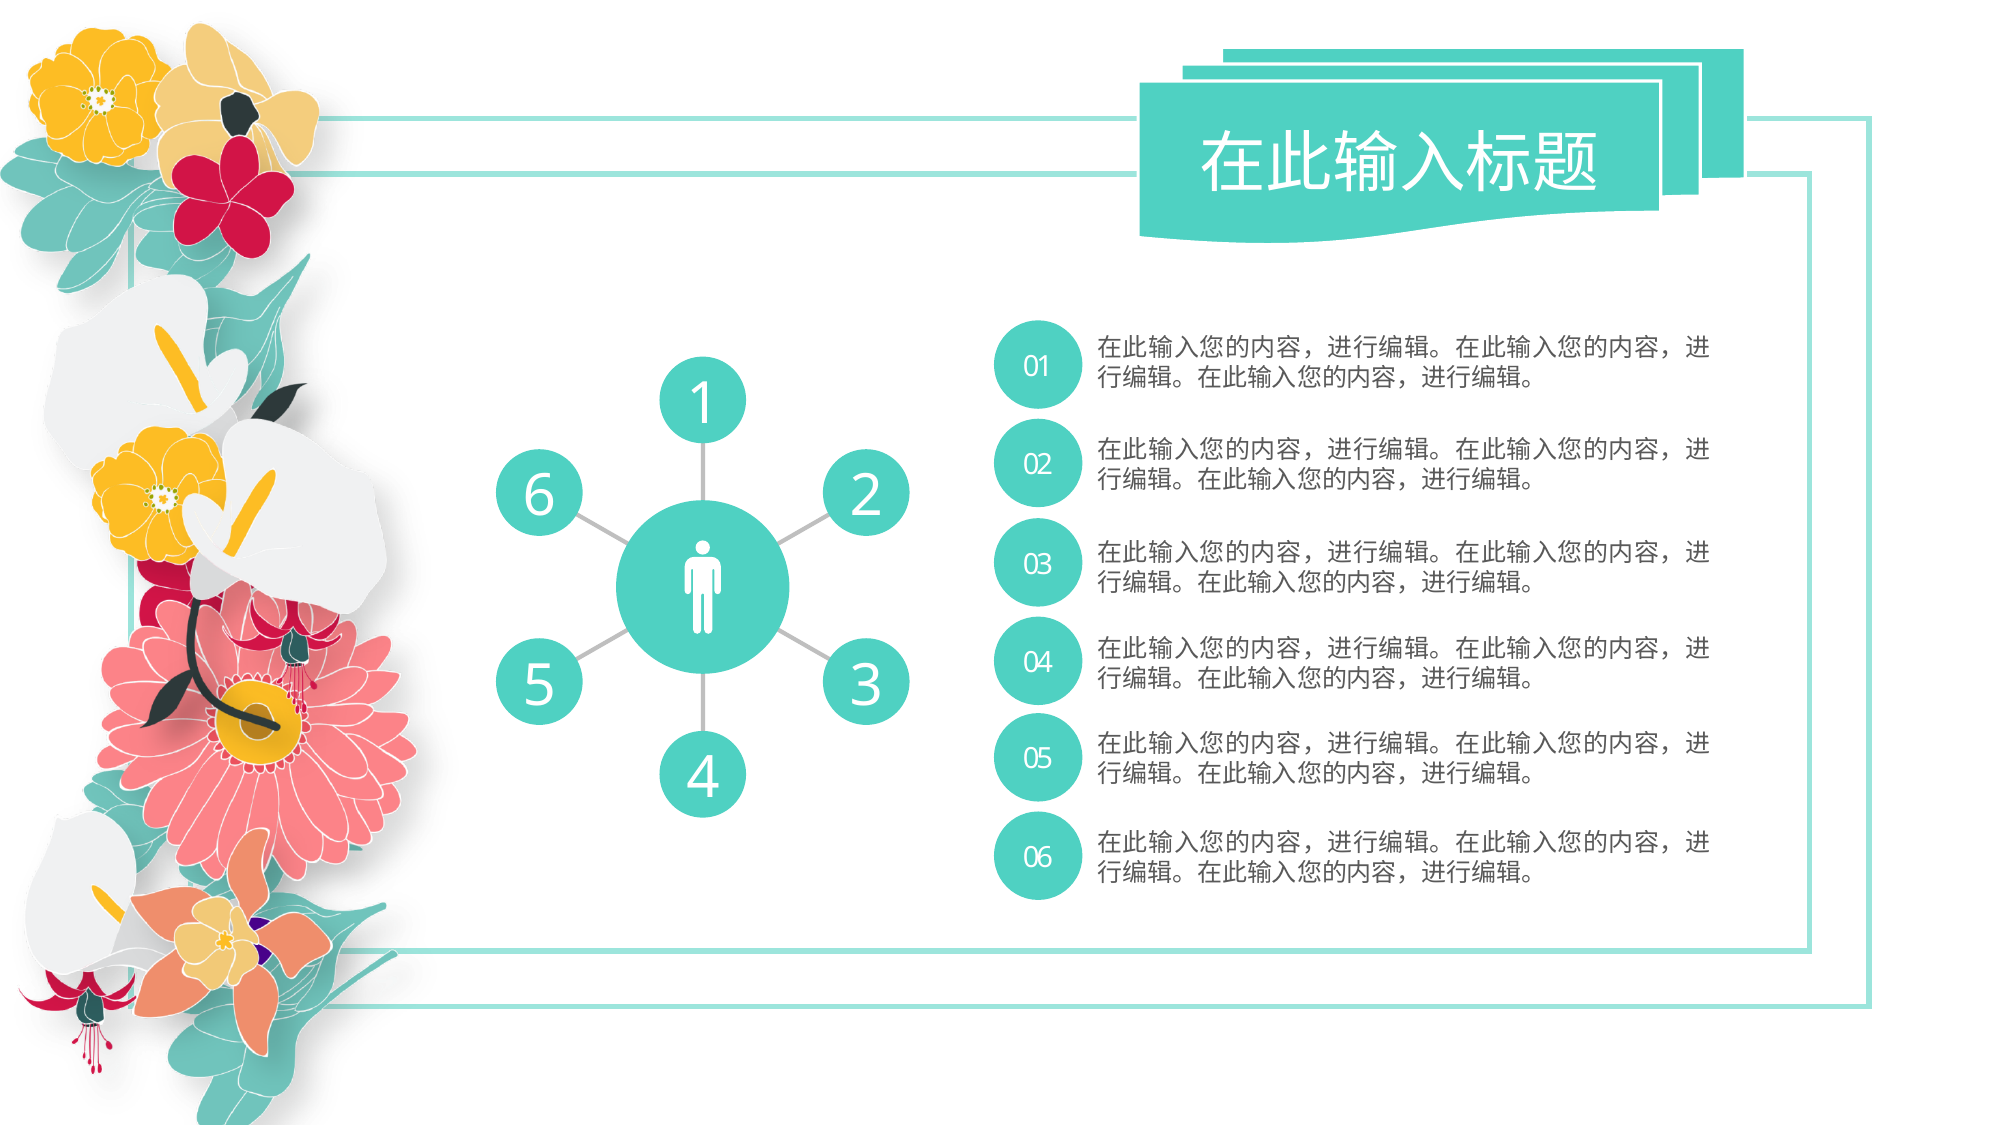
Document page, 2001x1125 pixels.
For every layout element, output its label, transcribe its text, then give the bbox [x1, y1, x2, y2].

text_box 在此输入您的内容，进行编辑。在此输入您的内容，进行编辑。在此输入您的内容，进行编辑。 [1082, 625, 1727, 700]
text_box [495, 356, 910, 818]
text_box 01 [992, 319, 1082, 410]
text_box 在此输入您的内容，进行编辑。在此输入您的内容，进行编辑。在此输入您的内容，进行编辑。 [1082, 819, 1727, 895]
text_box 在此输入标题 [1137, 46, 1747, 246]
text_box 06 [992, 810, 1082, 901]
text_box 在此输入您的内容，进行编辑。在此输入您的内容，进行编辑。在此输入您的内容，进行编辑。 [1082, 719, 1727, 795]
text_box 04 [992, 615, 1082, 707]
text_box 03 [992, 517, 1082, 608]
picture [0, 0, 469, 1125]
text_box [469, 117, 1870, 1007]
text_box 在此输入您的内容，进行编辑。在此输入您的内容，进行编辑。在此输入您的内容，进行编辑。 [1082, 426, 1727, 502]
text_box 在此输入您的内容，进行编辑。在此输入您的内容，进行编辑。在此输入您的内容，进行编辑。 [1082, 324, 1727, 399]
text_box 05 [992, 712, 1082, 803]
text_box 在此输入您的内容，进行编辑。在此输入您的内容，进行编辑。在此输入您的内容，进行编辑。 [1082, 528, 1727, 604]
text_box 02 [992, 417, 1082, 509]
text_box [469, 173, 1810, 952]
